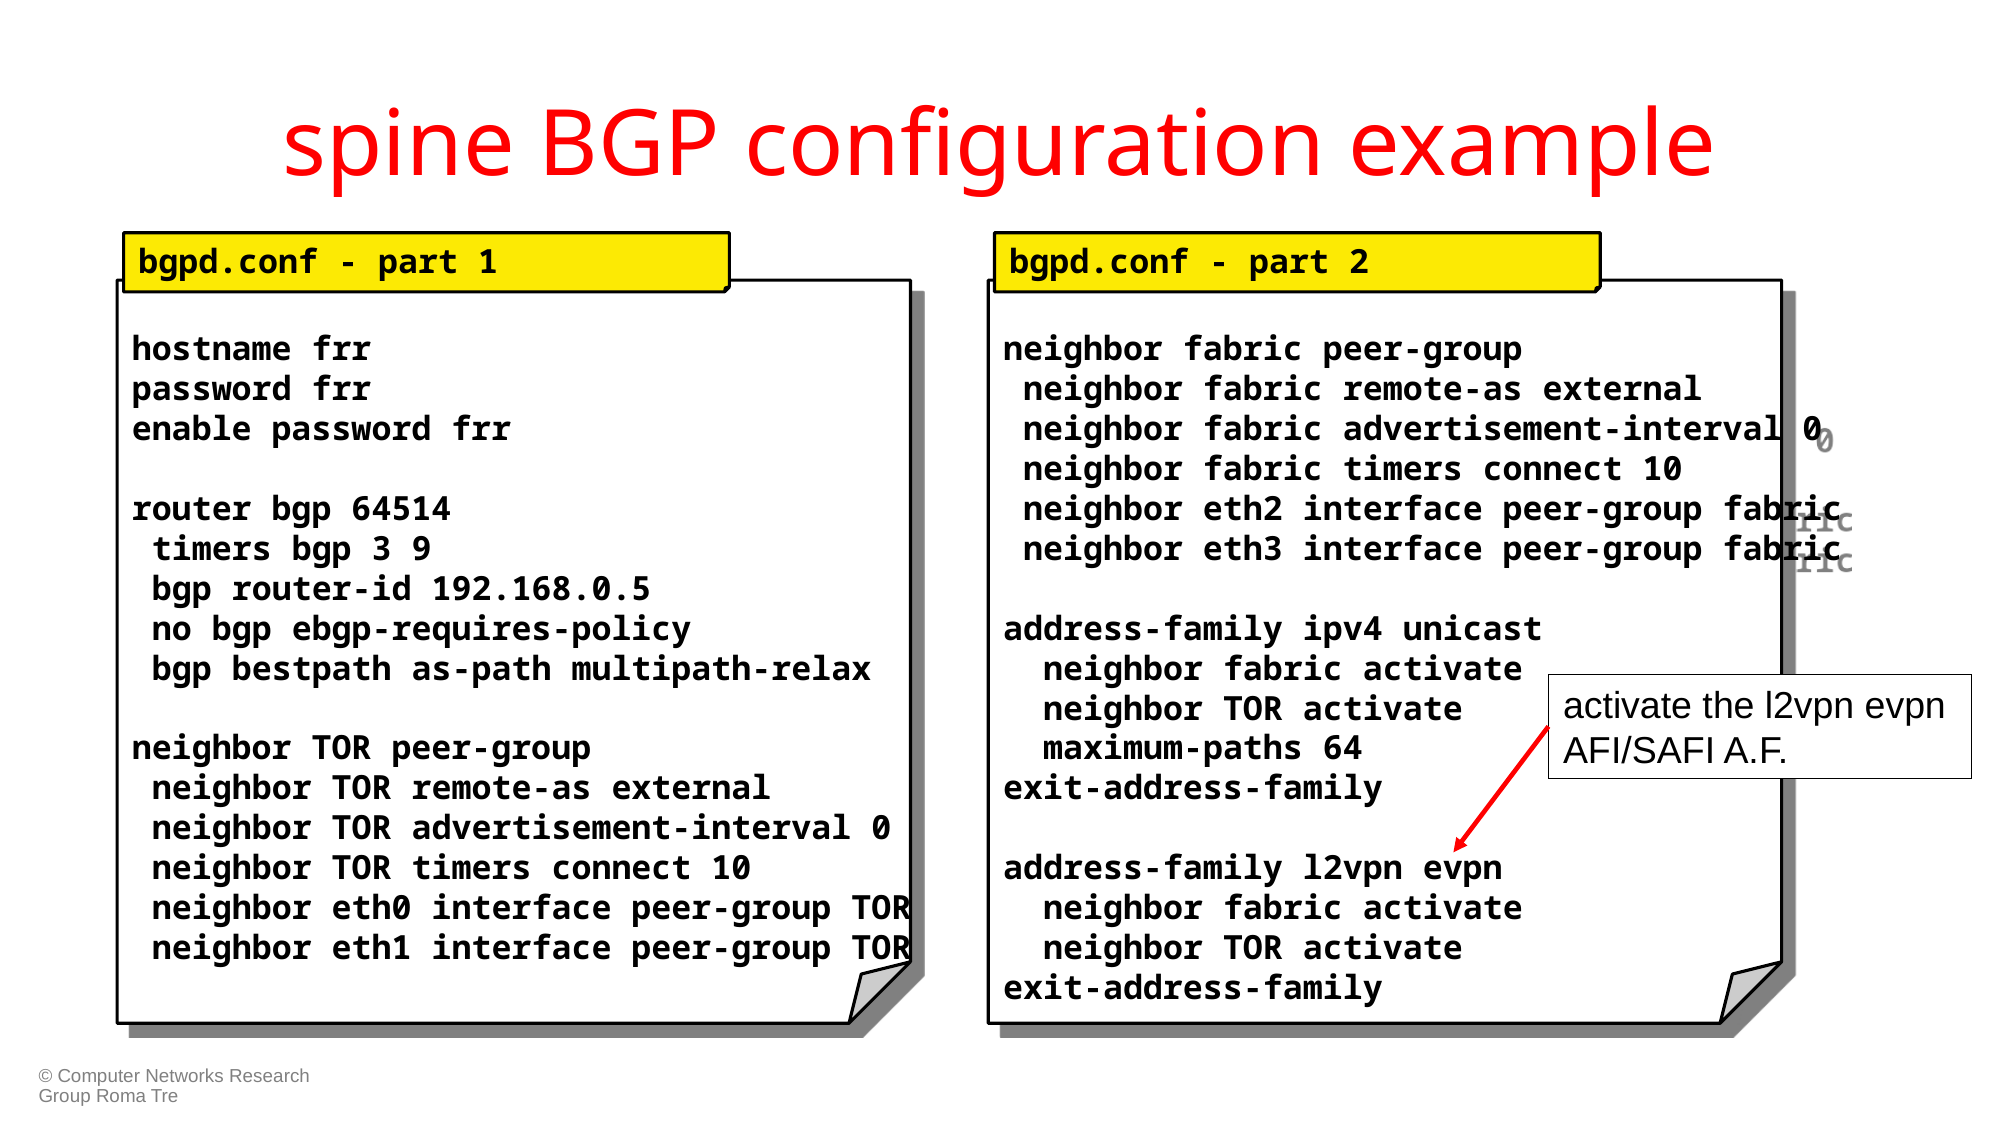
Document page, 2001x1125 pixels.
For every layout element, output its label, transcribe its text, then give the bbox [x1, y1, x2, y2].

text_box neighbor fabric peer-group neighbor fabric remote-as external neighbor fabric advertisement-interval 0 neighbor fabric timers connect 10 neighbor eth2 interface peer-group fabric neighbor eth3 interface peer-group fabric address-family ipv4 unicast neighbor fabric activate neighbor TOR activate maximum-paths 64 exit-address-family address-family l2vpn evpn neighbor fabric activate neighbor TOR activate exit-address-family [988, 280, 1782, 1024]
text_box activate the l2vpn evpn AFI/SAFI A.F. [1548, 674, 1972, 779]
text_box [1453, 726, 1549, 853]
title spine BGP configuration example [99, 45, 1900, 233]
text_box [116, 232, 911, 1024]
text_box bgpd.conf - part 2 [994, 232, 1601, 292]
